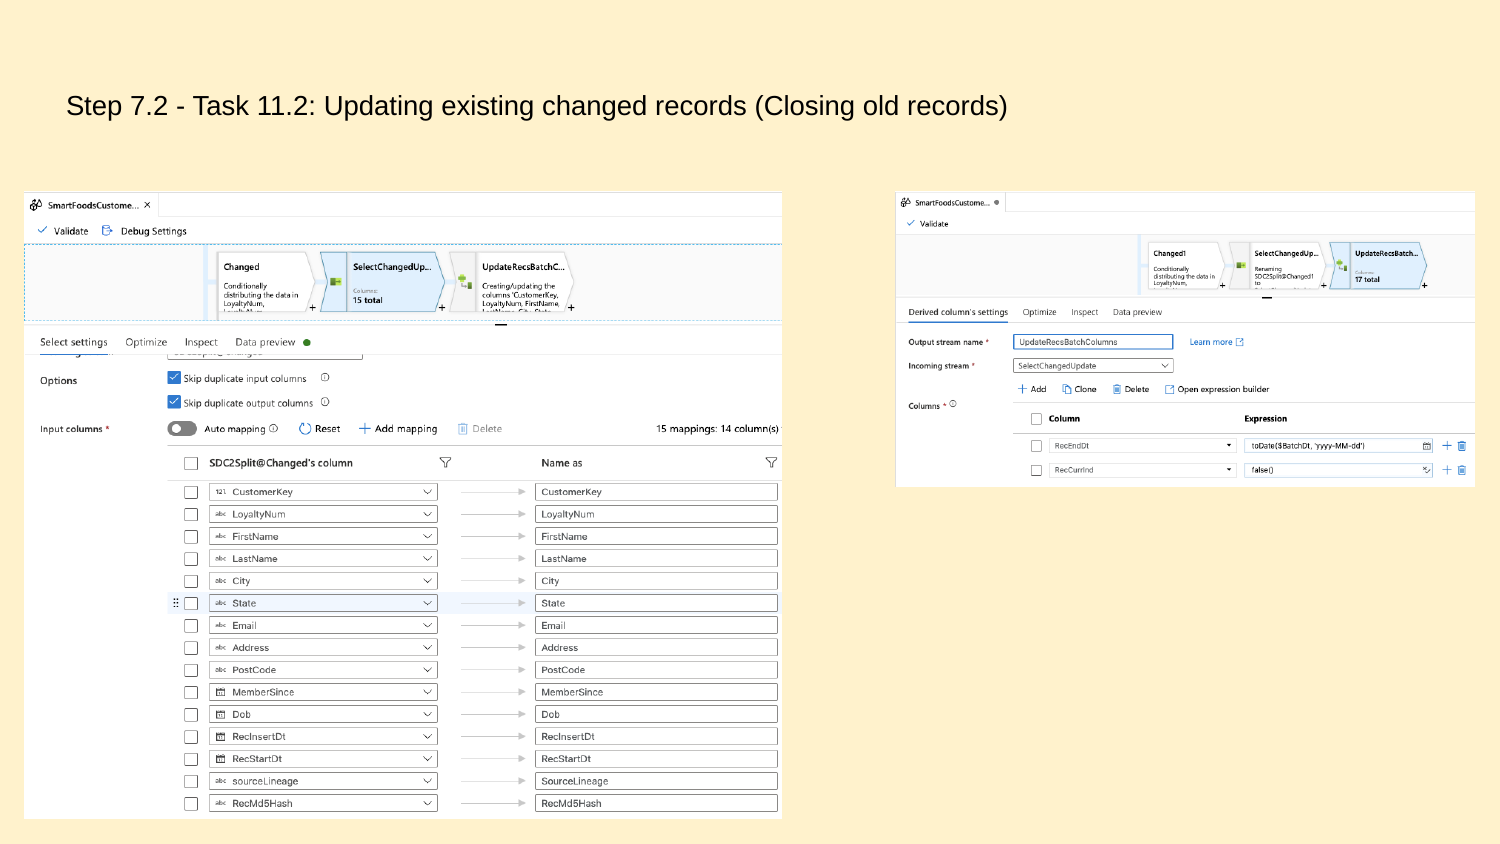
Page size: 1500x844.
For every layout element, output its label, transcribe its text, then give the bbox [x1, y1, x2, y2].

picture [895, 191, 1476, 487]
picture [24, 191, 783, 819]
title Step 7.2 - Task 11.2: Updating existing changed records (Closing old records) [51, 72, 1449, 167]
